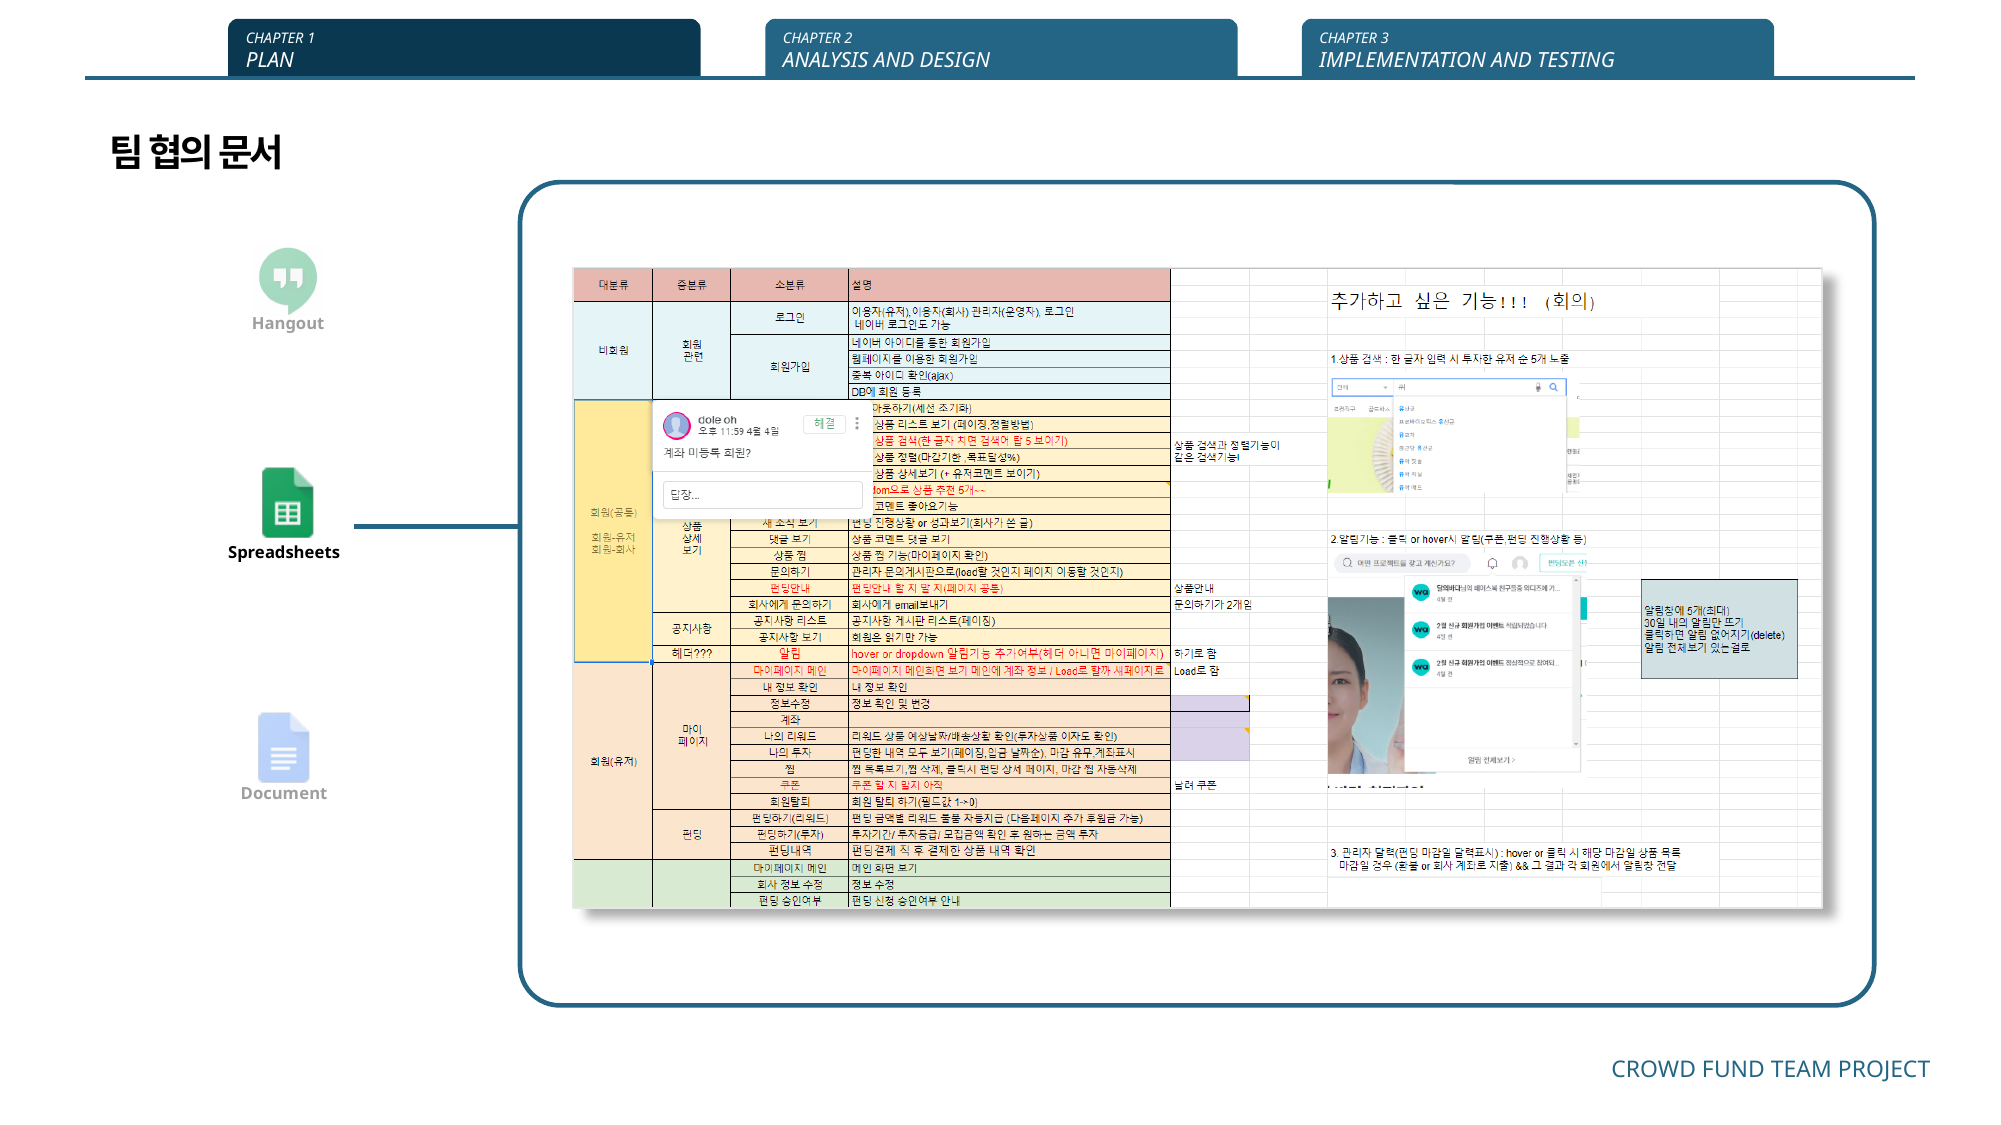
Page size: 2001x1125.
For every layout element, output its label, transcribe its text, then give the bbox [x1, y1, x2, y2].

text_box 팀 협의 문서 [94, 121, 299, 182]
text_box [199, 193, 429, 880]
text_box CHAPTER 3 IMPLEMENTATION AND TESTING [1301, 18, 1775, 76]
text_box CROWD FUND TEAM PROJECT [1596, 1046, 1952, 1090]
text_box CHAPTER 2 ANALYSIS AND DESIGN [765, 18, 1238, 76]
text_box CHAPTER 1 PLAN [228, 18, 701, 76]
text_box [518, 181, 1876, 1007]
picture [573, 268, 1822, 908]
